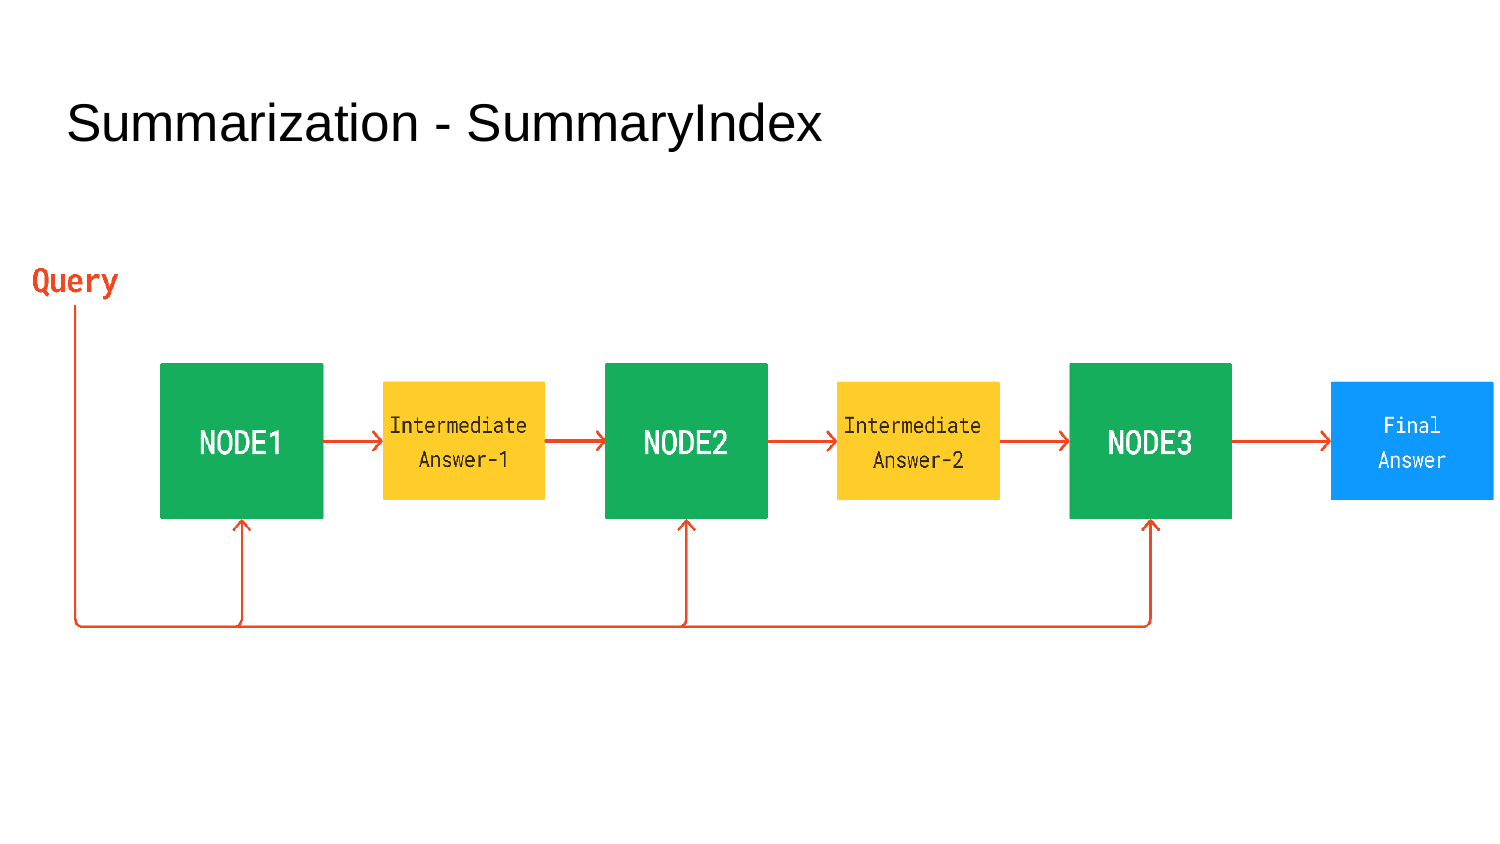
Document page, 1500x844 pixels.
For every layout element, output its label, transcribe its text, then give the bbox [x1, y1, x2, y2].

picture [0, 221, 1500, 675]
title Summarization - SummaryIndex [51, 72, 1449, 167]
